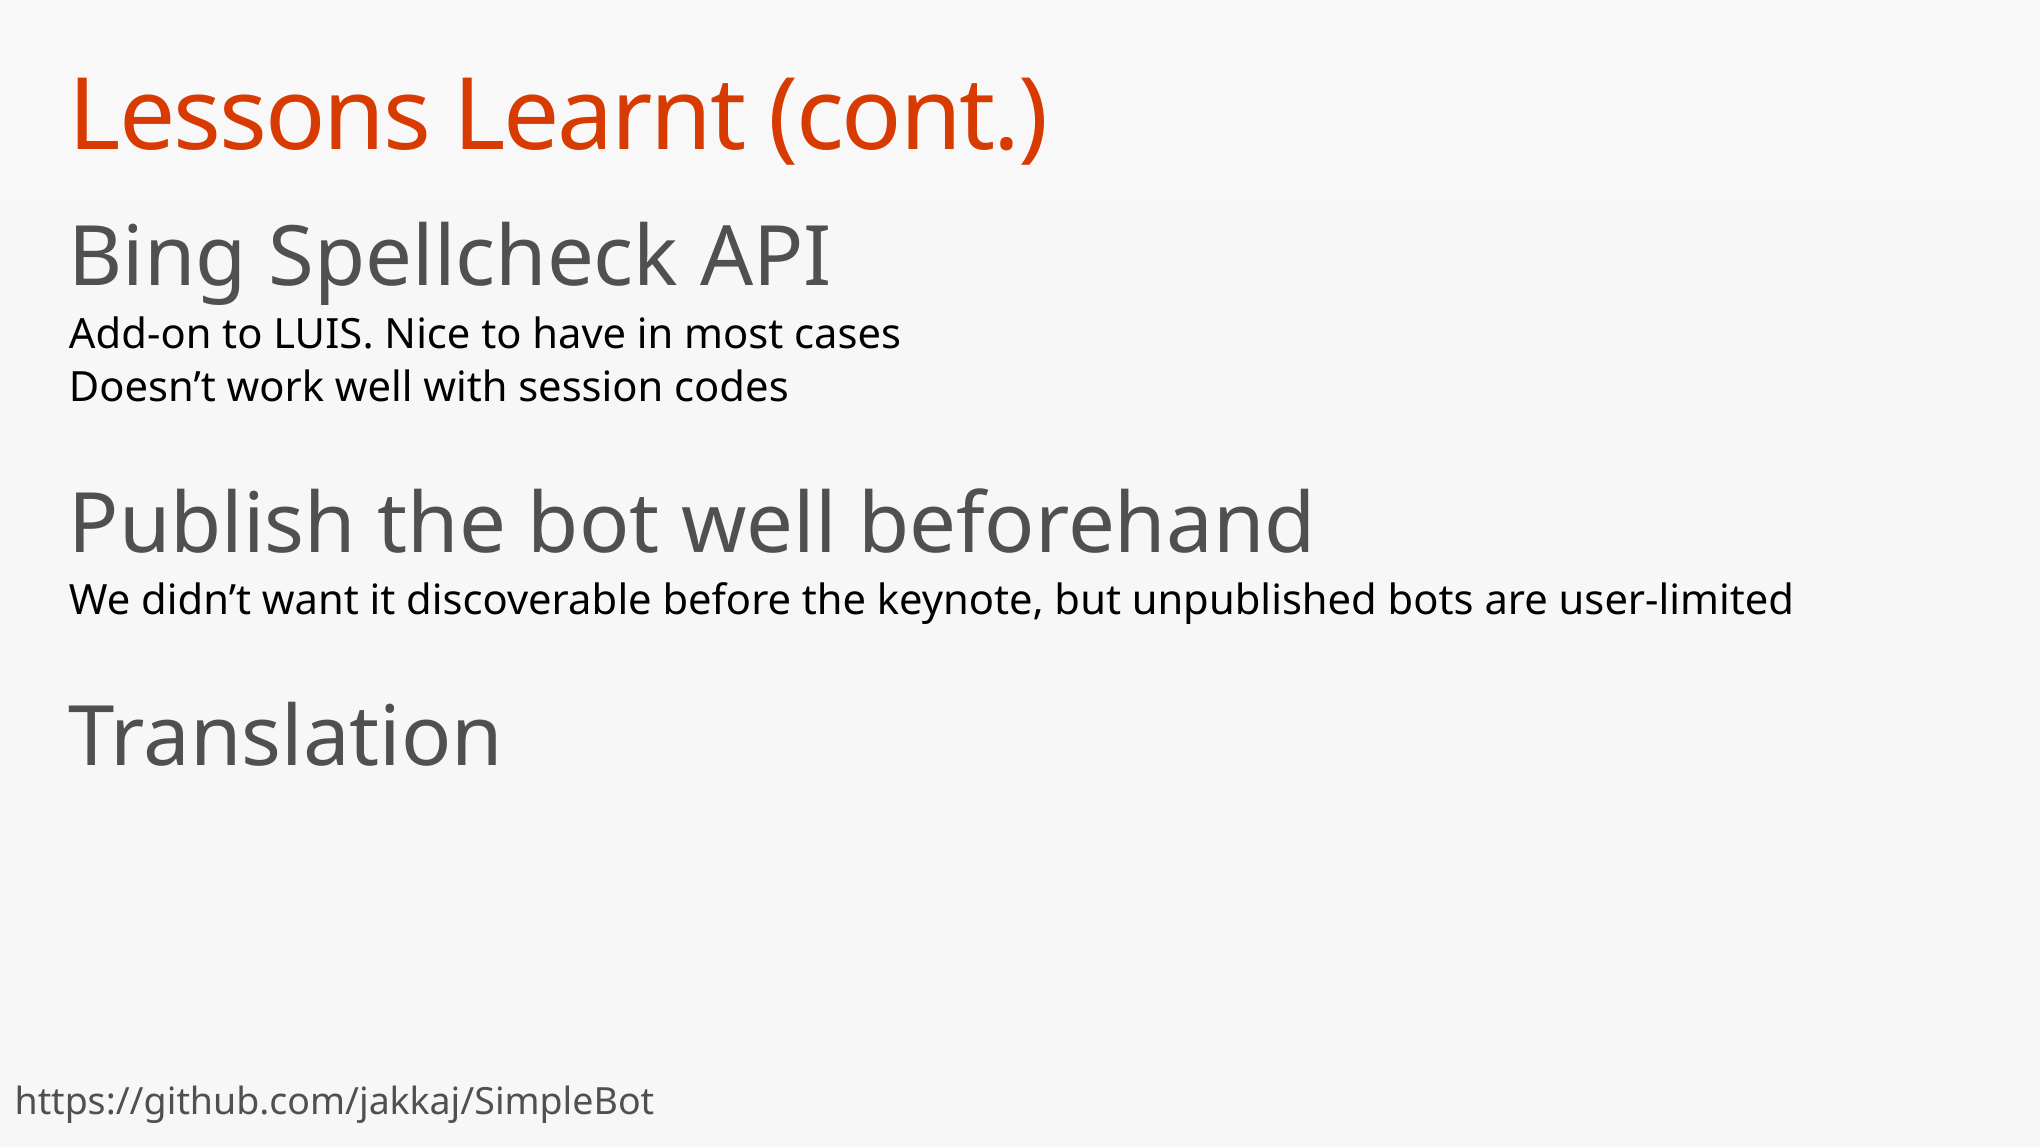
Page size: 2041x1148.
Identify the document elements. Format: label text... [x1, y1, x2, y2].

title Lessons Learnt (cont.) [45, 48, 1996, 198]
list Bing Spellcheck API Add-on to LUIS. Nice to have in most cases Doesn’t work well with session codes Publish the bot well beforehand We didn’t want it discoverable before the keynote, but unpublished bots are user-limited Translation [45, 198, 1996, 989]
text_box https://github.com/jakkaj/SimpleBot [0, 1069, 670, 1130]
